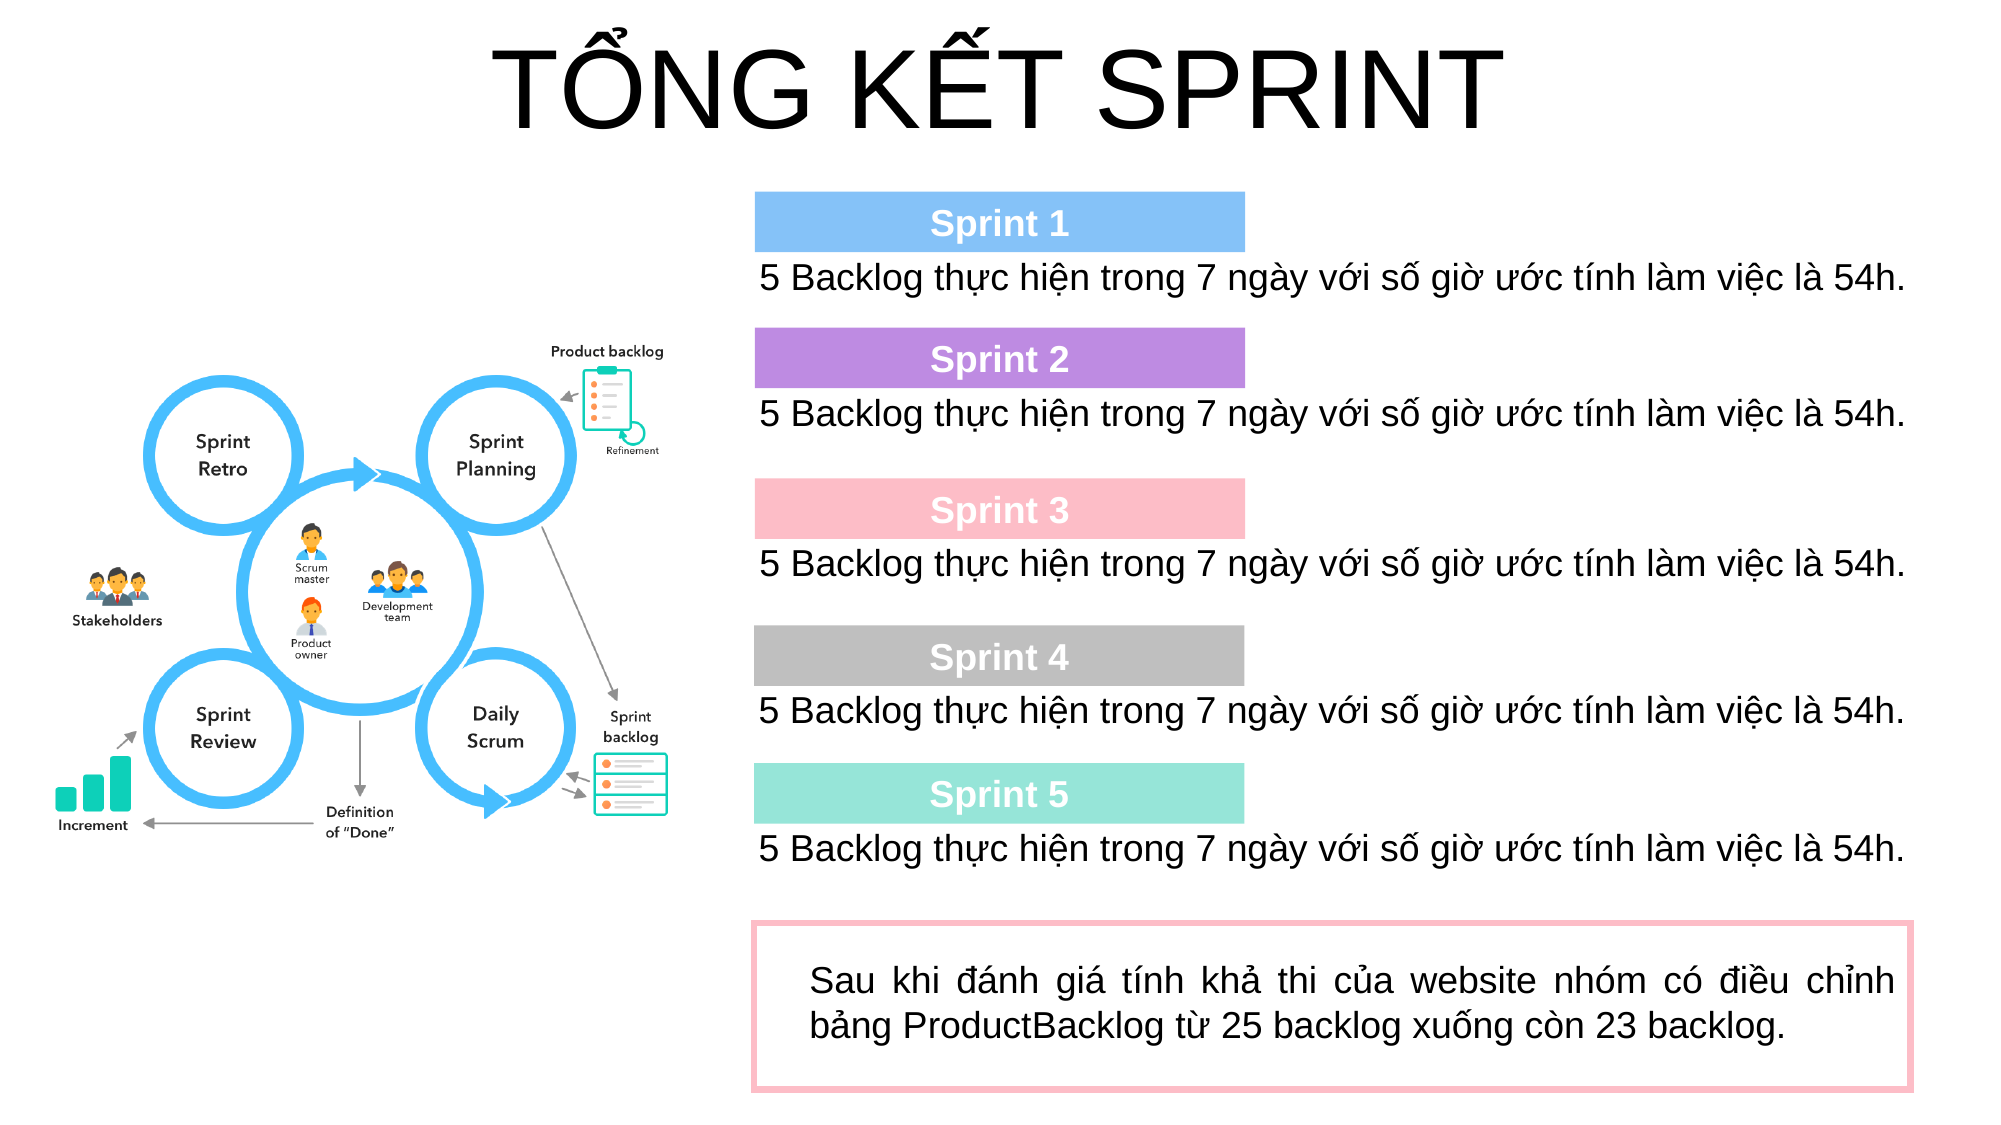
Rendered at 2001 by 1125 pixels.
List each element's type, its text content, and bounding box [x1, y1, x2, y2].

text_box 5 Backlog thực hiện trong 7 ngày với số giờ ước tính làm việc là 54h. [743, 816, 1976, 877]
text_box Sau khi đánh giá tính khả thi của website nhóm có điều chỉnh bảng ProductBacklog từ 25 backlog xuống còn 23 backlog. [794, 948, 1911, 1054]
text_box TỔNG KẾT SPRINT [418, 34, 1580, 151]
text_box Sprint 4 [754, 625, 1245, 679]
text_box 5 Backlog thực hiện trong 7 ngày với số giờ ước tính làm việc là 54h. [744, 532, 1976, 592]
text_box 5 Backlog thực hiện trong 7 ngày với số giờ ước tính làm việc là 54h. [744, 381, 1976, 442]
text_box Sprint 5 [754, 763, 1245, 816]
text_box 5 Backlog thực hiện trong 7 ngày với số giờ ước tính làm việc là 54h. [743, 679, 1976, 739]
picture [0, 314, 719, 872]
text_box Sprint 2 [754, 327, 1246, 381]
text_box Sprint 3 [754, 478, 1246, 532]
text_box [753, 922, 1911, 1090]
text_box Sprint 1 [754, 191, 1246, 245]
text_box 5 Backlog thực hiện trong 7 ngày với số giờ ước tính làm việc là 54h. [744, 245, 1976, 306]
